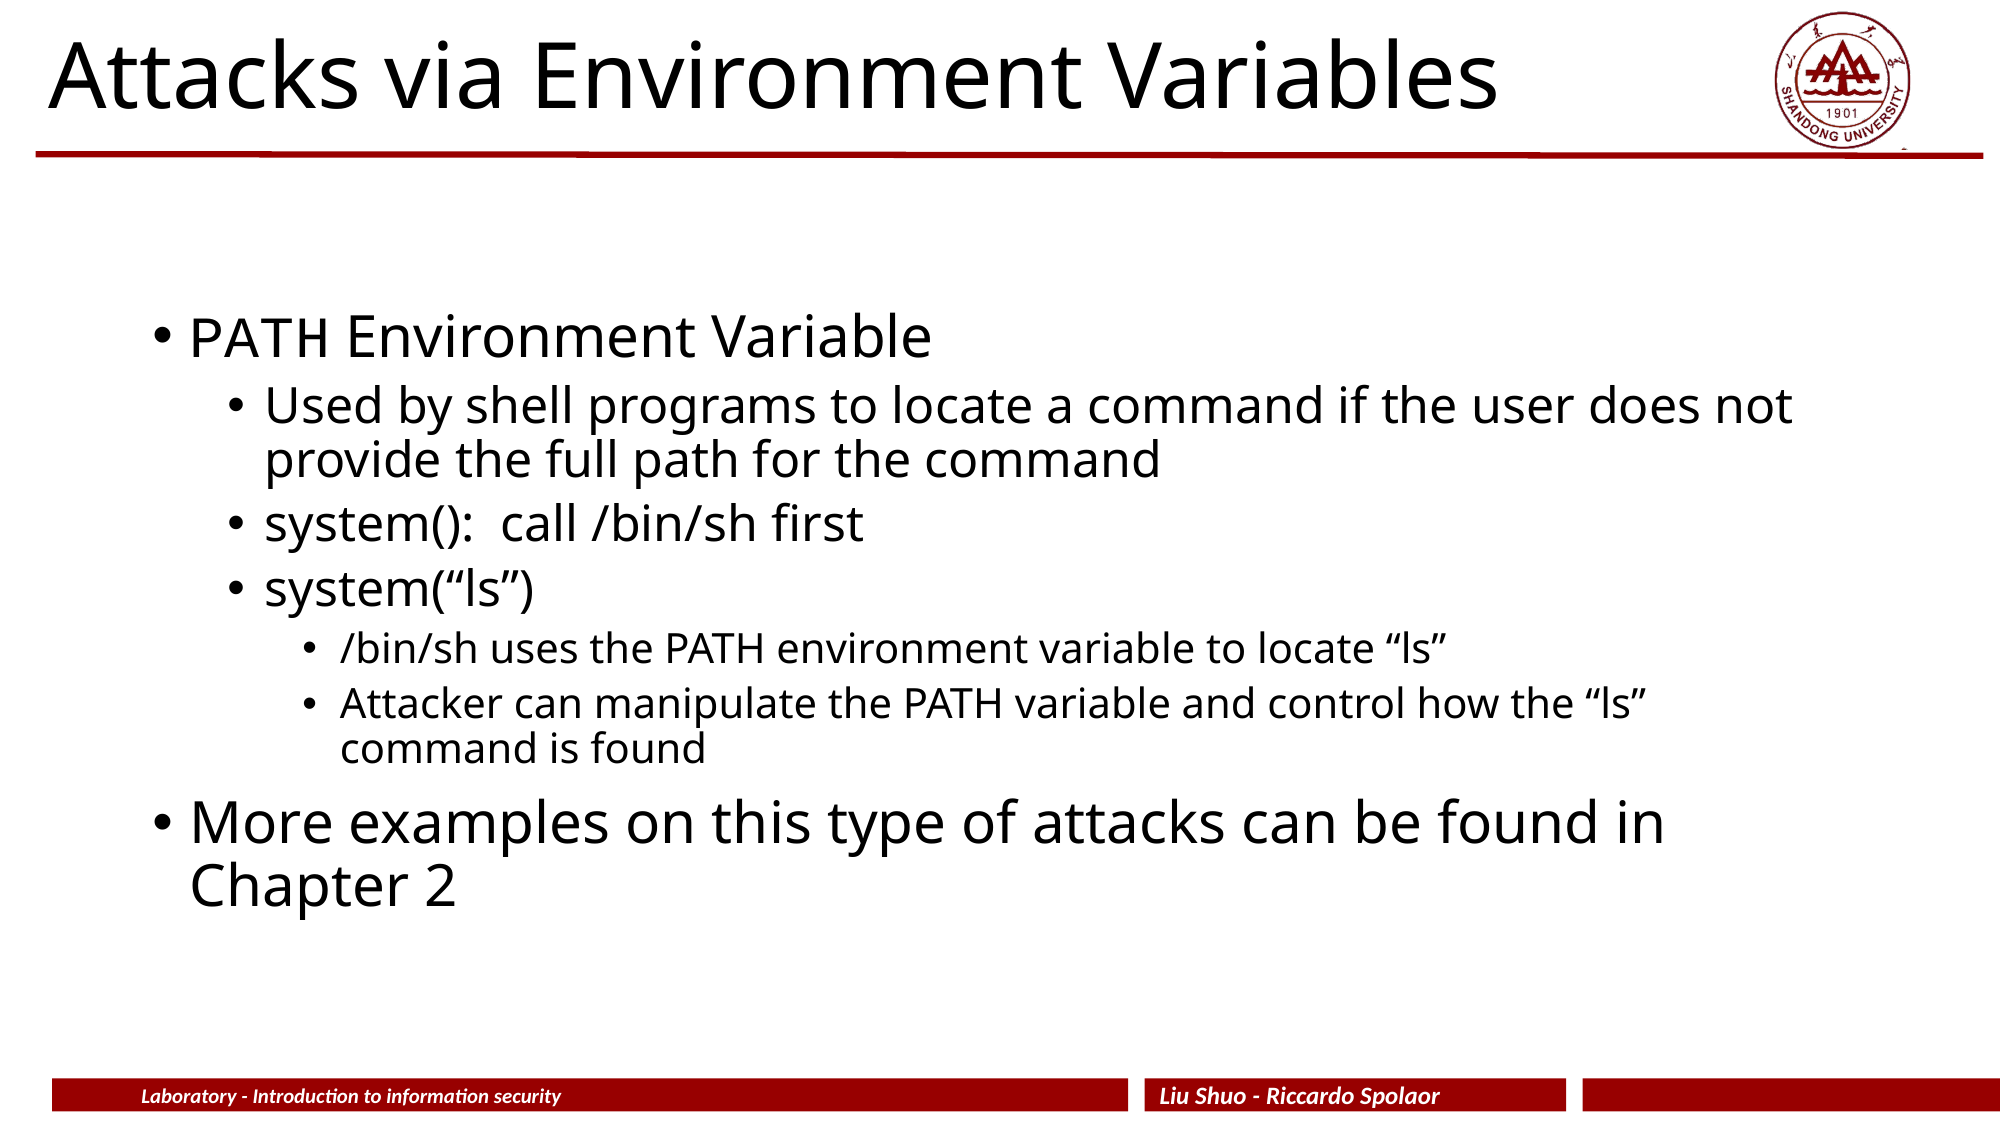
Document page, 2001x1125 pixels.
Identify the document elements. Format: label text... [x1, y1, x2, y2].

list PATH Environment Variable Used by shell programs to locate a command if the user does not provide the full path for the command system(): call /bin/sh first system(“ls”) /bin/sh uses the PATH environment variable to locate “ls” Attacker can manipulate the PATH variable and control how the “ls” command is found More examples on this type of attacks can be found in Chapter 2 [137, 299, 1863, 1014]
picture [1774, 10, 1911, 150]
title Attacks via Environment Variables [33, 3, 1759, 155]
